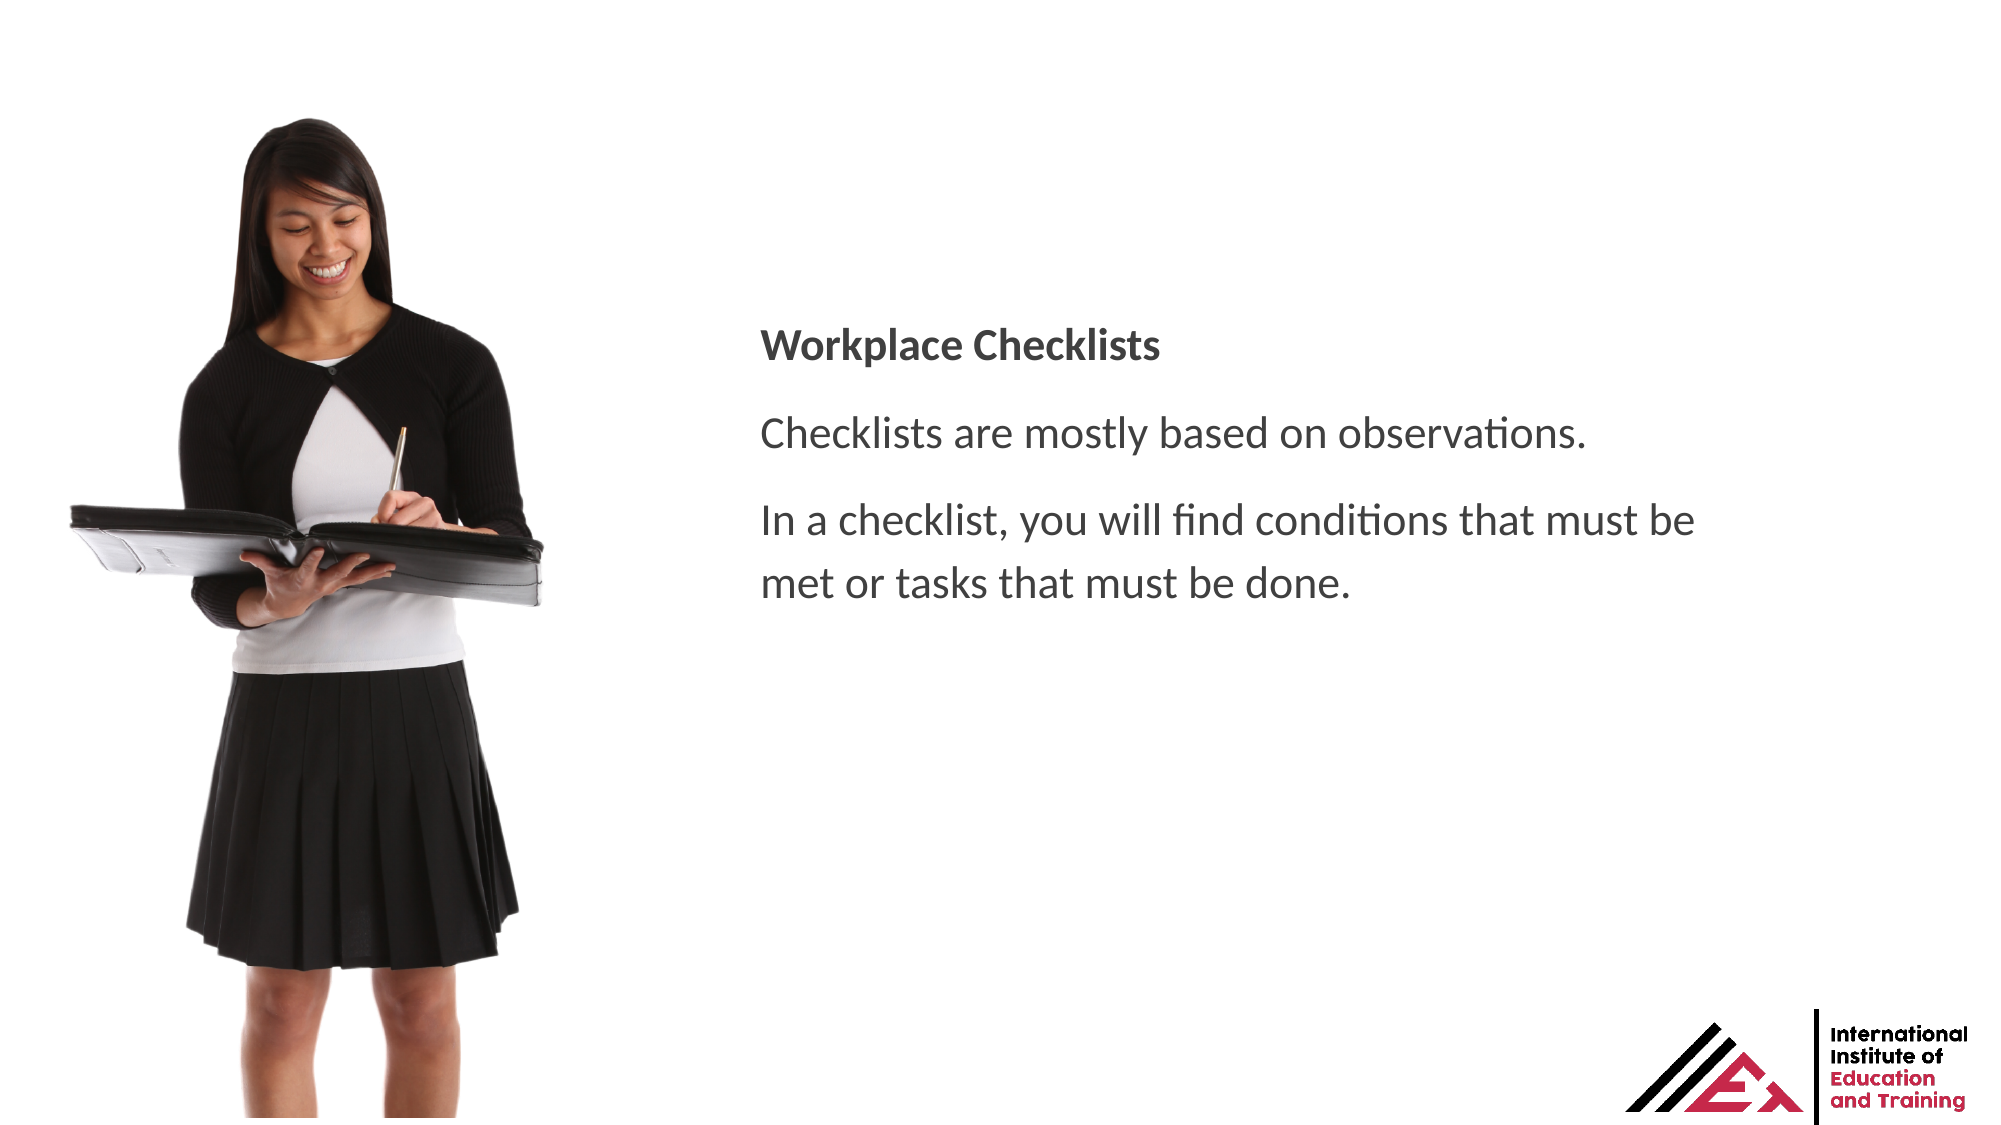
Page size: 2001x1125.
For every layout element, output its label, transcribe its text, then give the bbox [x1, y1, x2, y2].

picture [1624, 1009, 1967, 1125]
picture [26, 7, 662, 1118]
list Workplace Checklists Checklists are mostly based on observations. In a checklist, you will find conditions that must be met or tasks that must be done. [745, 299, 1793, 1014]
